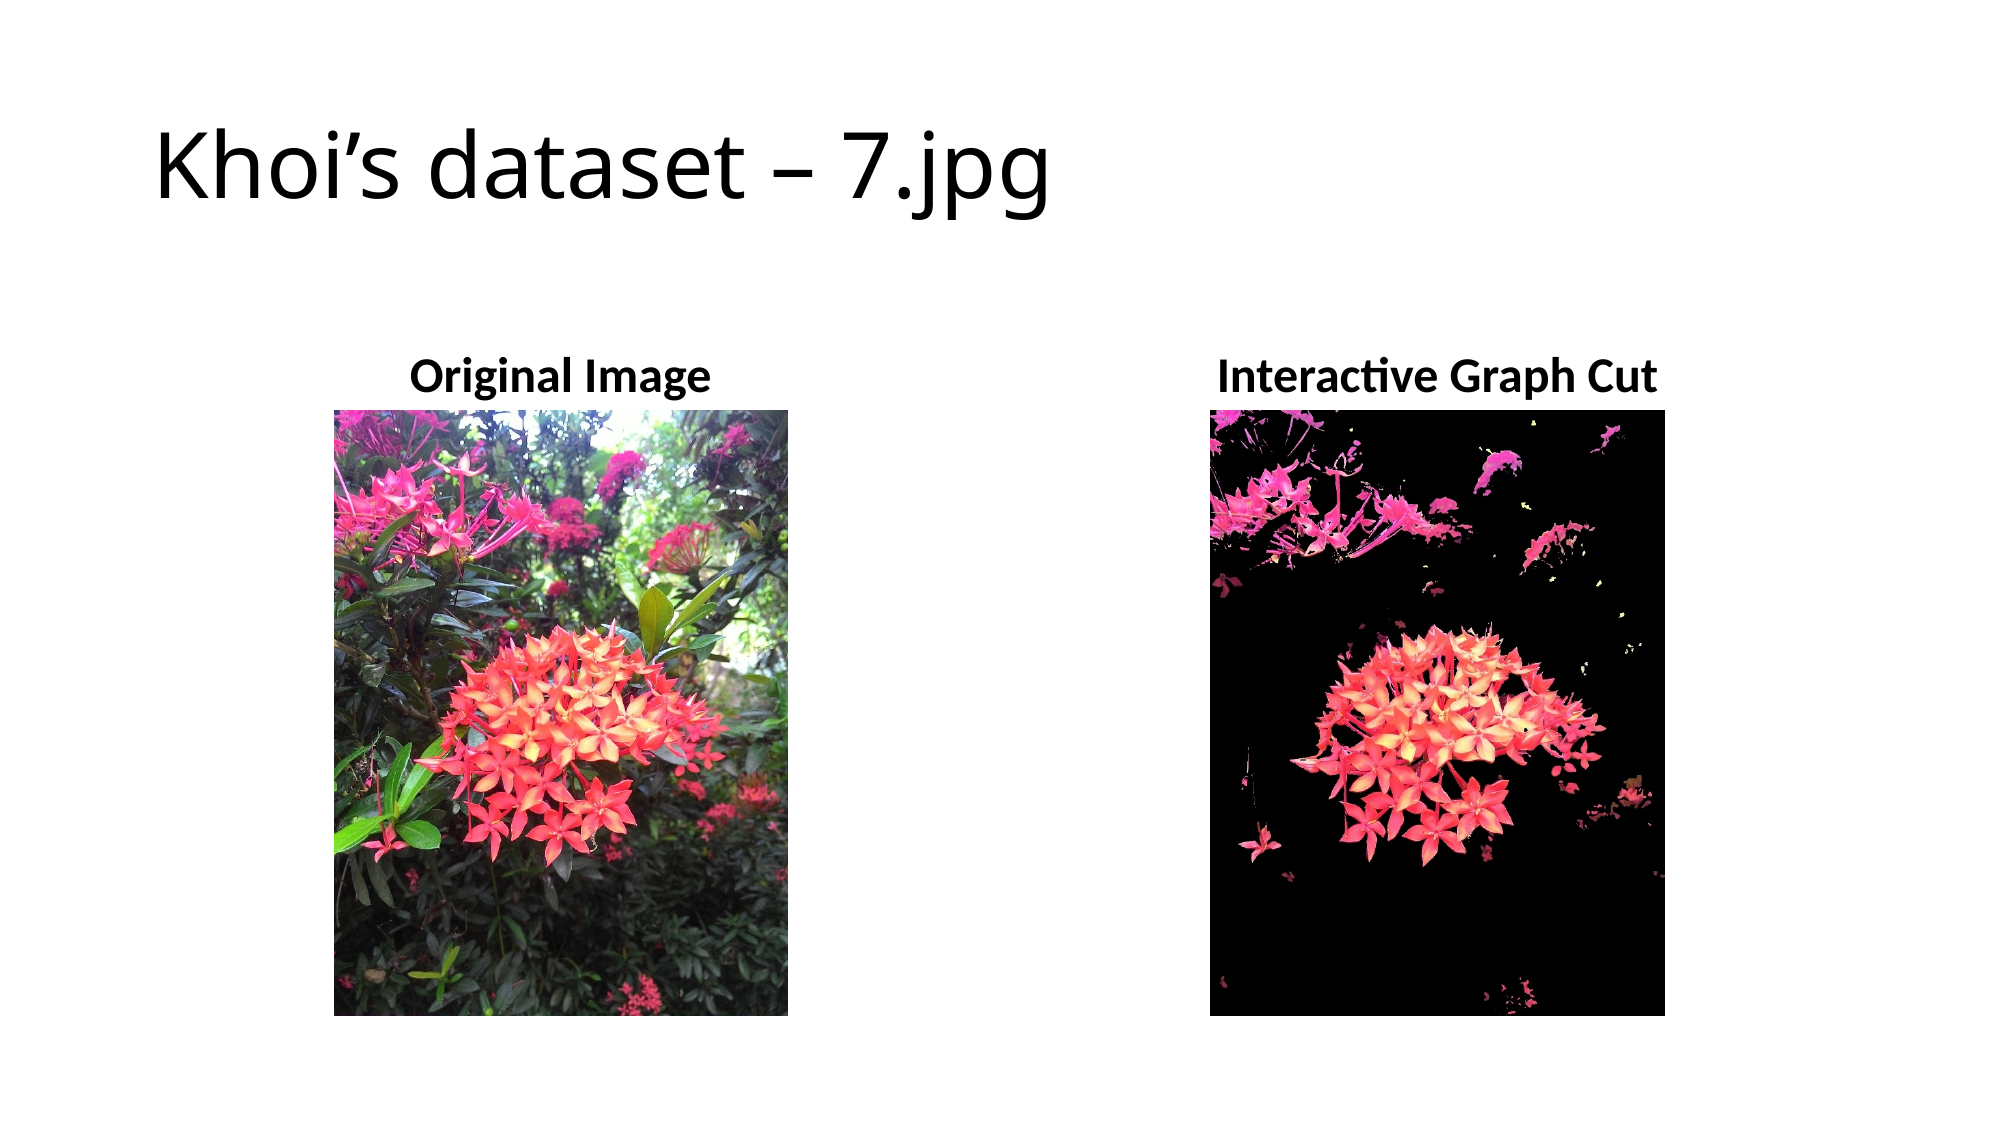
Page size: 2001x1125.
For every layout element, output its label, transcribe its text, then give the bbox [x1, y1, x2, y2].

list Original Image [137, 275, 984, 411]
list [334, 410, 788, 1016]
list Interactive Graph Cut [1012, 275, 1863, 411]
title Khoi’s dataset – 7.jpg [137, 59, 1863, 278]
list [1210, 410, 1665, 1016]
